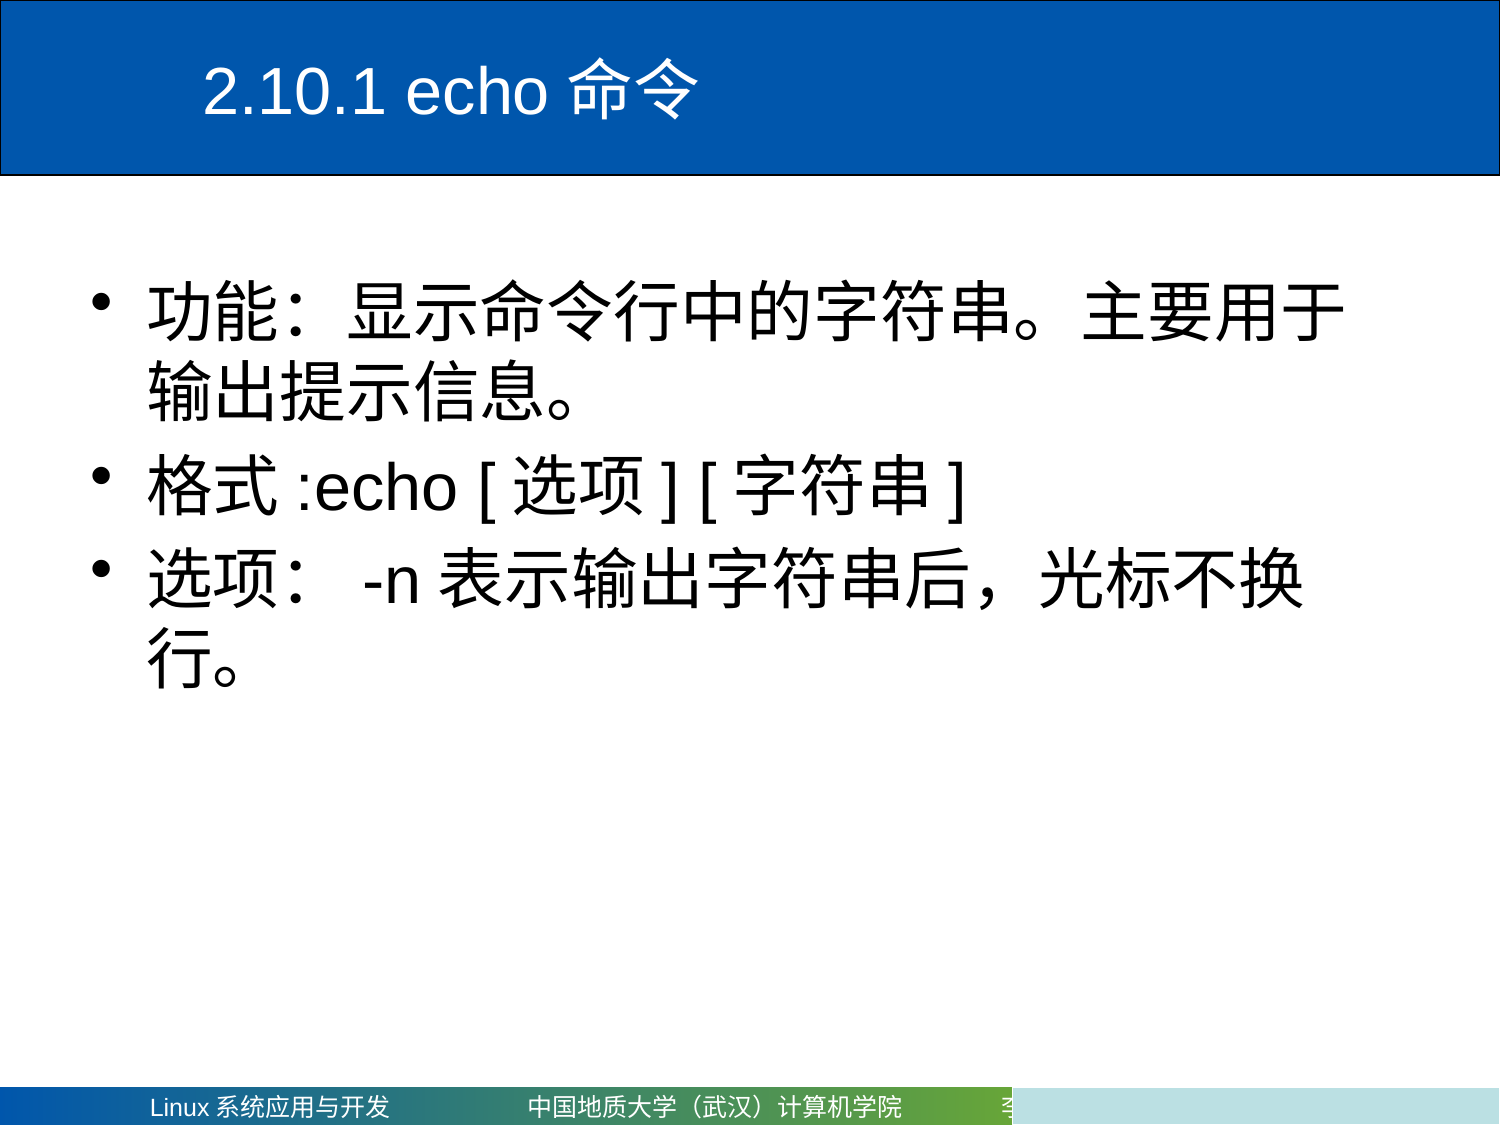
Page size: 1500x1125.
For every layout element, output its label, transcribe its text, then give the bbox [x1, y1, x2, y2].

title 2.10.1 echo命令 [187, 12, 1500, 163]
list 功能：显示命令行中的字符串。主要用于输出提示信息。 格式:echo [选项] [字符串] 选项：-n表示输出字符串后，光标不换行。 [75, 262, 1425, 1005]
